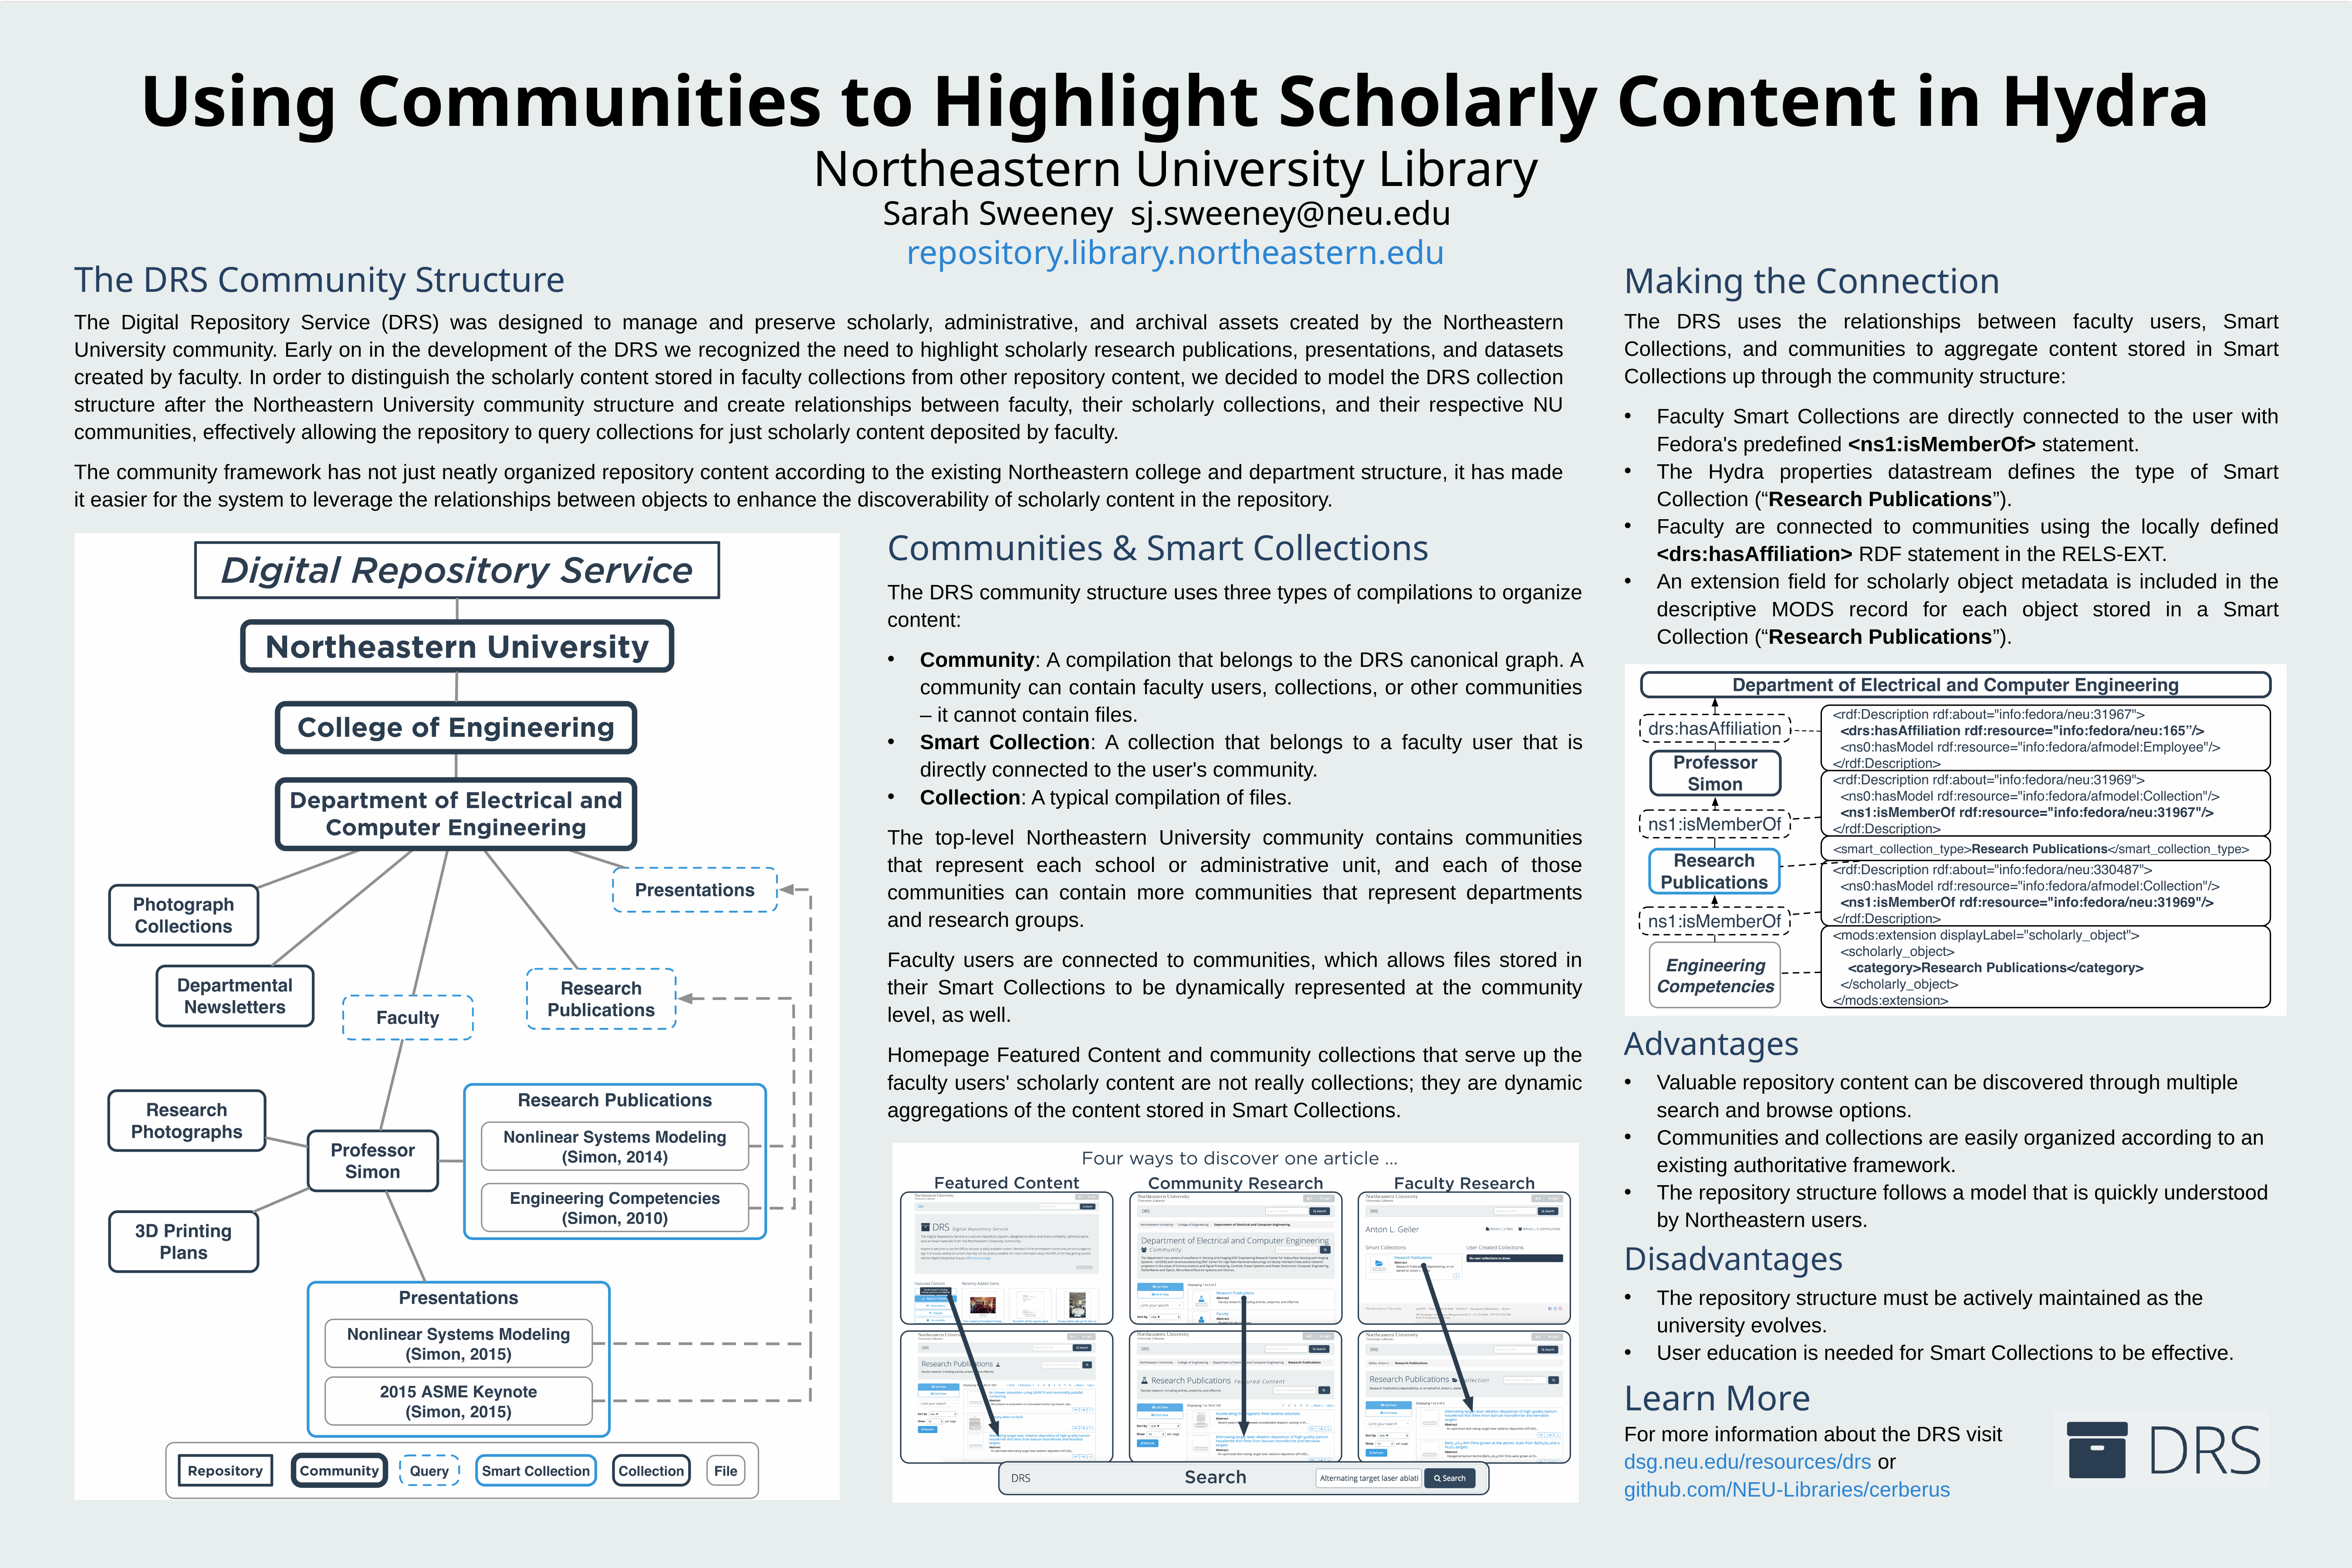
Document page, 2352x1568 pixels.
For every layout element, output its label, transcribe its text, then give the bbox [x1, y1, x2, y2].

picture [2053, 1410, 2270, 1487]
text_box Learn More For more information about the DRS visit dsg.neu.edu/resources/drs or github.com/NEU-Libraries/cerberus [1601, 1376, 2270, 1513]
picture [1625, 664, 2287, 1016]
text_box [0, 2, 2352, 1568]
text_box Making the Connection The DRS uses the relationships between faculty users, Smart Collections, and communities to aggregate content stored in Smart Collections up through the community structure: Faculty Smart Collections are directly connected to the user with Fedora's predefined <ns1:isMemberOf> statement. The Hydra properties datastream defines the type of Smart Collection (“Research Publications”). Faculty are connected to communities using the locally defined <drs:hasAffiliation> RDF statement in the RELS-EXT. An extension field for scholarly object metadata is included in the descriptive MODS record for each object stored in a Smart Collection (“Research Publications”). [1601, 251, 2304, 660]
text_box Sarah Sweeney sj.sweeney@neu.edu repository.library.northeastern.edu [583, 180, 1769, 283]
text_box Advantages Valuable repository content can be discovered through multiple search and browse options. Communities and collections are easily organized according to an existing authoritative framework. The repository structure follows a model that is quickly understood by Northeastern users. Disadvantages The repository structure must be actively maintained as the university evolves. User education is needed for Smart Collections to be effective. [1601, 1016, 2295, 1376]
text_box Communities & Smart Collections The DRS community structure uses three types of compilations to organize content: Community: A compilation that belongs to the DRS canonical graph. A community can contain faculty users, collections, or other communities – it cannot contain files. Smart Collection: A collection that belongs to a faculty user that is directly connected to the user's community. Collection: A typical compilation of files. The top-level Northeastern University community contains communities that represent each school or administrative unit, and each of those communities can contain more communities that represent departments and research groups. Faculty users are connected to communities, which allows files stored in their Smart Collections to be dynamically represented at the community level, as well. Homepage Featured Content and community collections that serve up the faculty users' scholarly content are not really collections; they are dynamic aggregations of the content stored in Smart Collections. [864, 519, 1607, 1133]
text_box Using Communities to Highlight Scholarly Content in Hydra [29, 44, 2323, 152]
picture [74, 533, 840, 1500]
picture [892, 1143, 1579, 1503]
text_box Northeastern University Library [662, 125, 1690, 180]
text_box The DRS Community Structure The Digital Repository Service (DRS) was designed to manage and preserve scholarly, administrative, and archival assets created by the Northeastern University community. Early on in the development of the DRS we recognized the need to highlight scholarly research publications, presentations, and datasets created by faculty. In order to distinguish the scholarly content stored in faculty collections from other repository content, we decided to model the DRS collection structure after the Northeastern University community structure and create relationships between faculty, their scholarly collections, and their respective NU communities, effectively allowing the repository to query collections for just scholarly content deposited by faculty. The community framework has not just neatly organized repository content according to the existing Northeastern college and department structure, it has made it easier for the system to leverage the relationships between objects to enhance the discoverability of scholarly content in the repository. [51, 250, 1590, 523]
